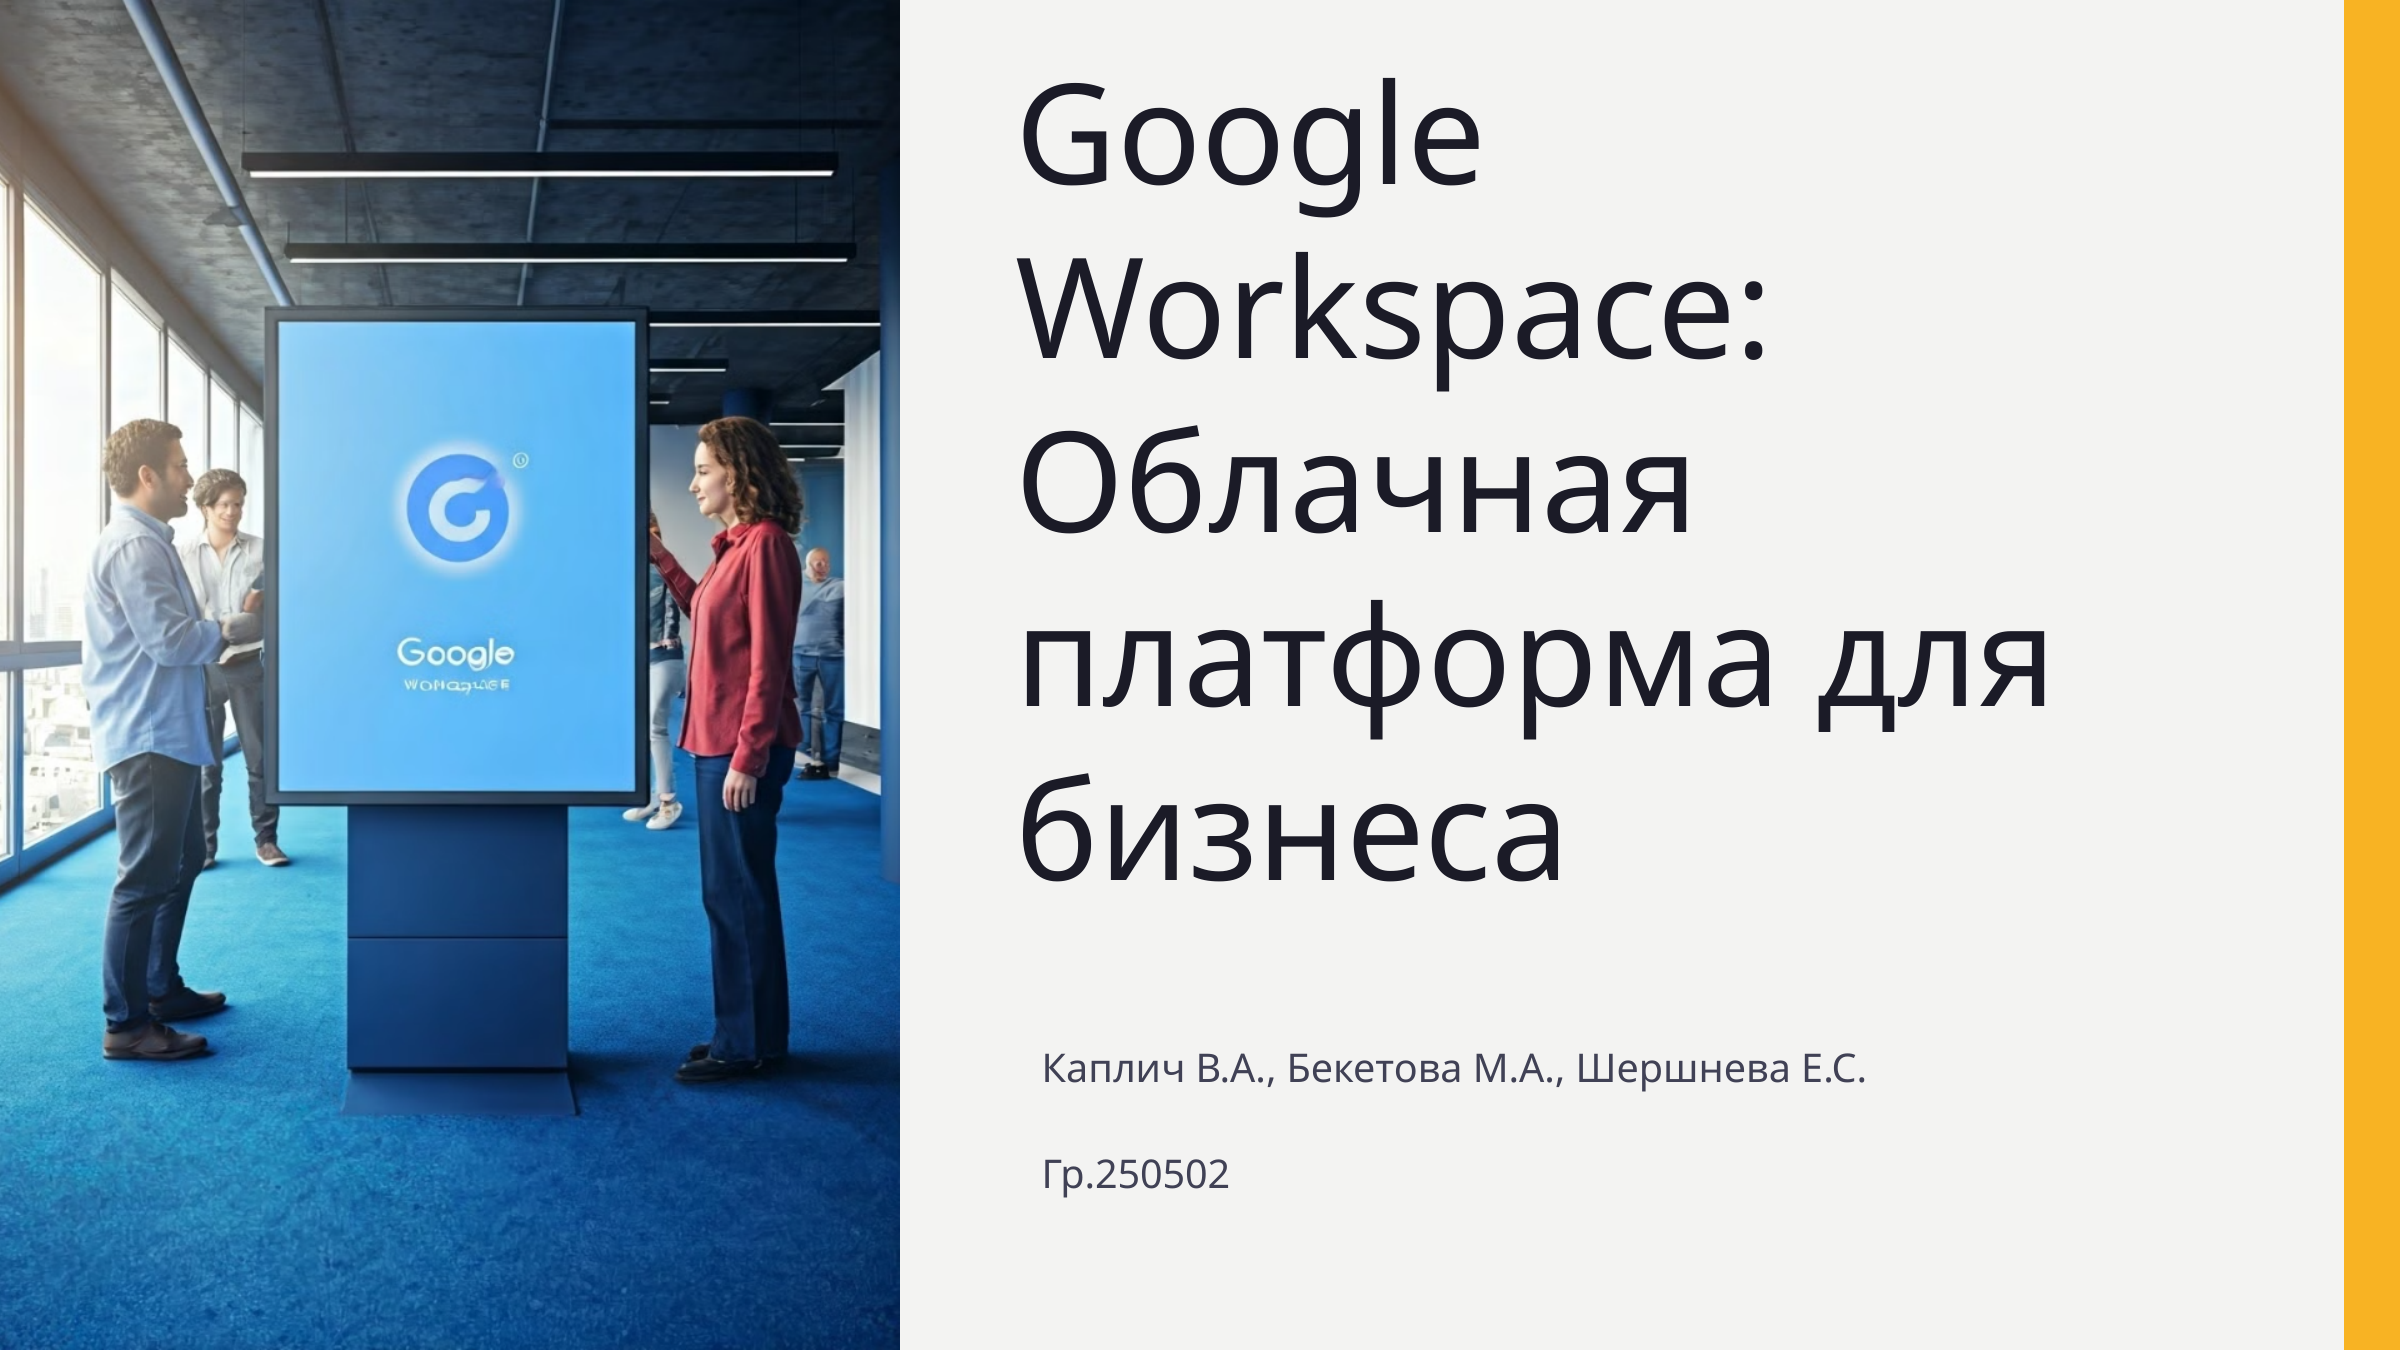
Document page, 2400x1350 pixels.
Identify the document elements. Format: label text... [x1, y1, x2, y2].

text_box Гр.250502 [1041, 1131, 2259, 1197]
picture [0, 0, 900, 1350]
text_box Каплич В.А., Бекетова М.А., Шершнева Е.С. [1041, 1026, 2259, 1091]
text_box Google Workspace: Облачная платформа для бизнеса [1015, 38, 2233, 912]
